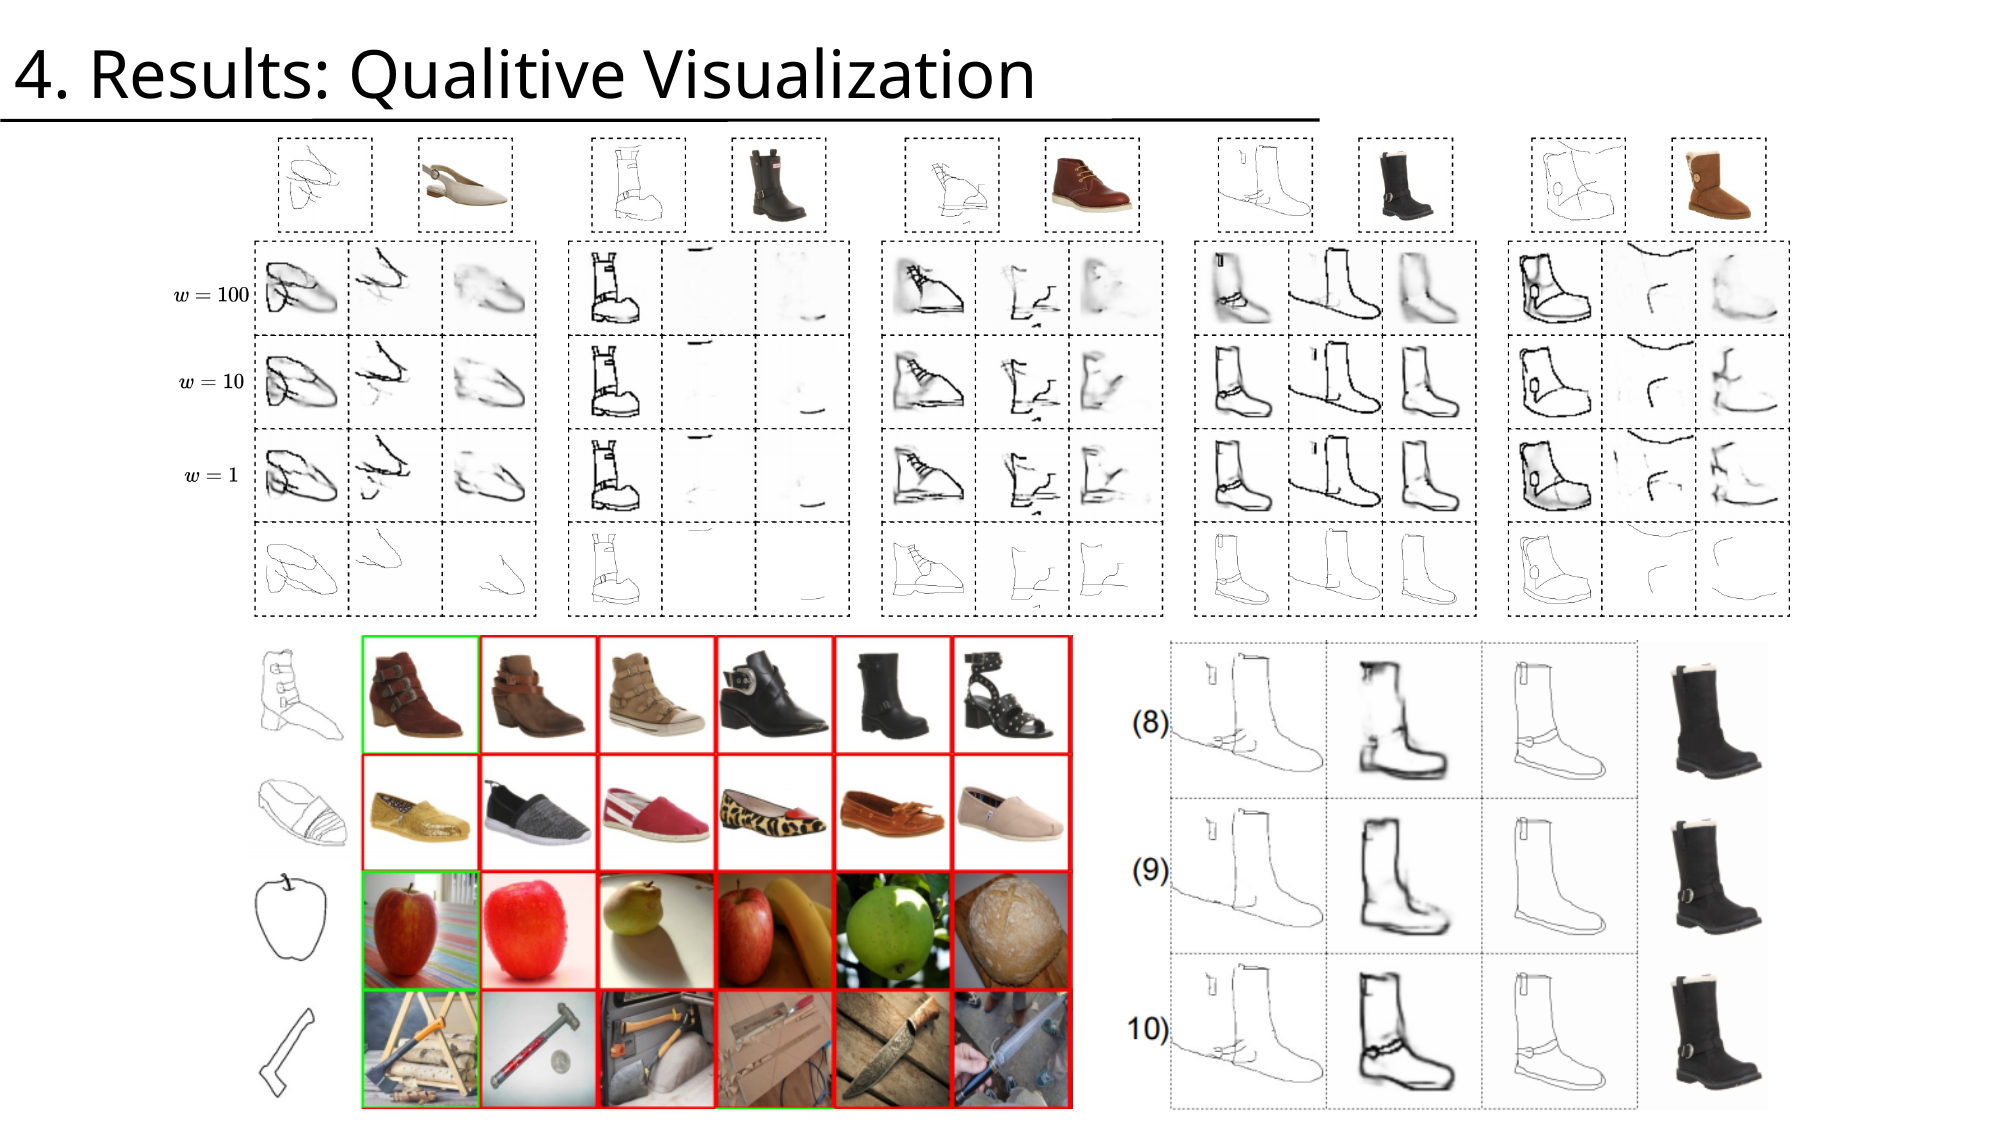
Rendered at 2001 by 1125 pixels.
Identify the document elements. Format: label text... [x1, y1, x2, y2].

text_box 4. Results: Qualitive Visualization [0, 24, 1836, 120]
picture [167, 134, 1791, 621]
picture [246, 635, 1073, 1109]
picture [1128, 640, 1768, 1115]
